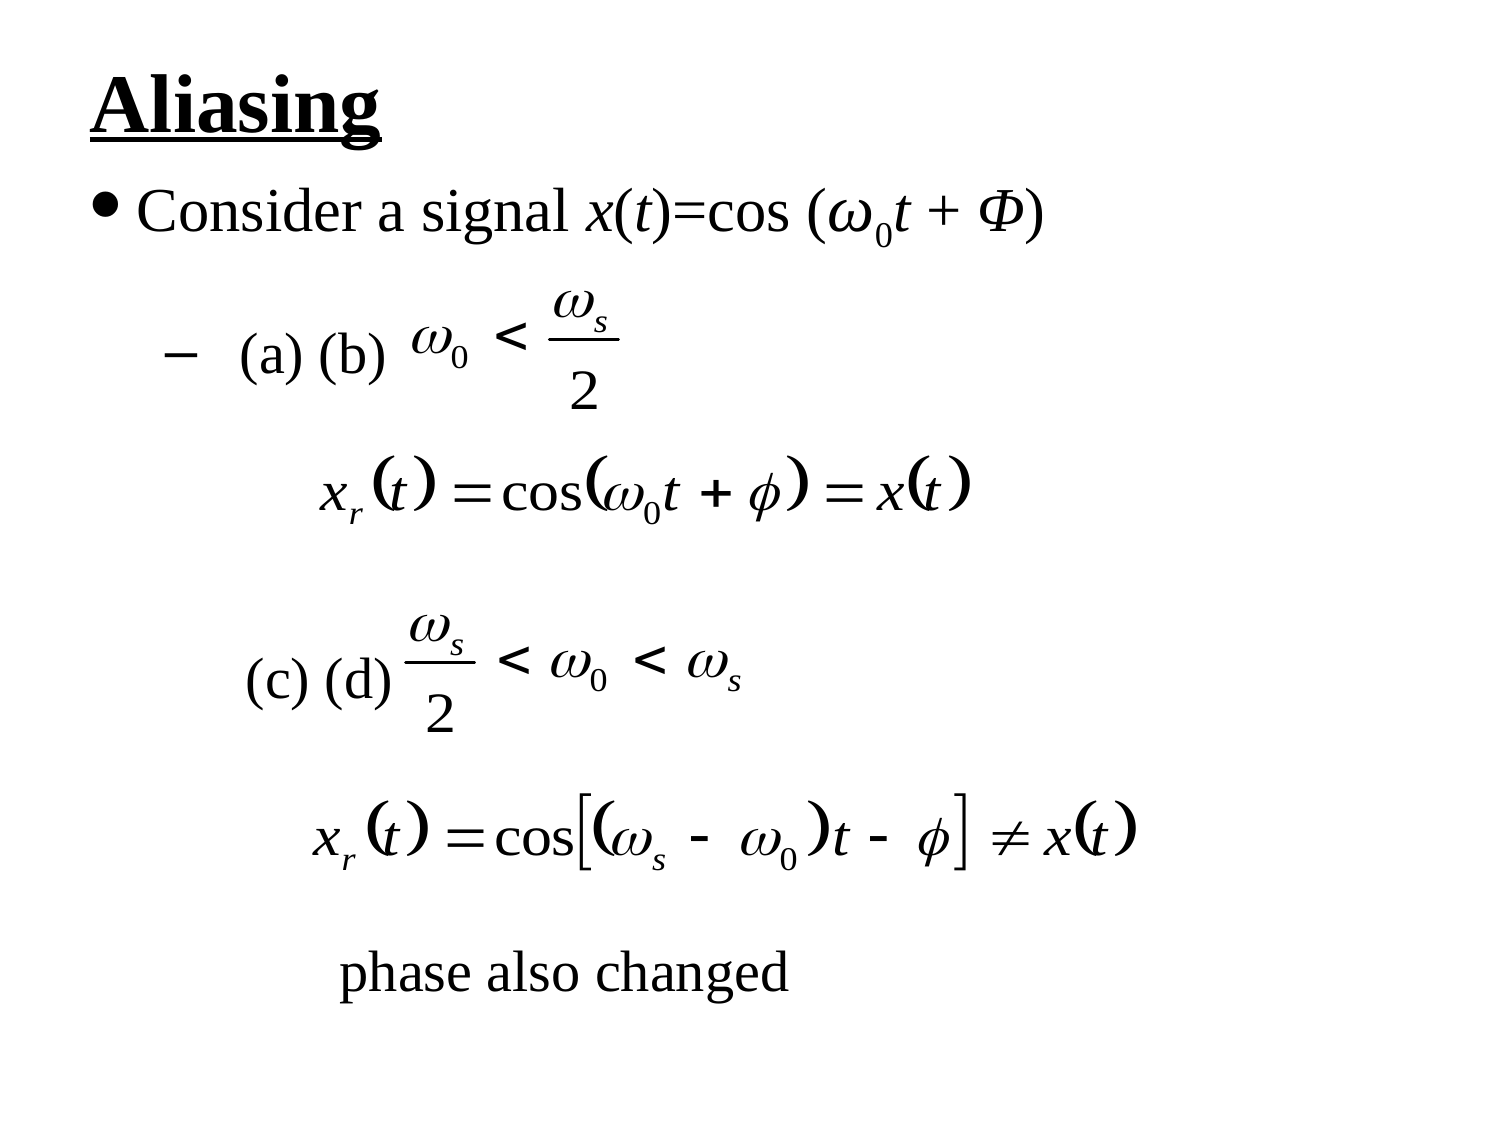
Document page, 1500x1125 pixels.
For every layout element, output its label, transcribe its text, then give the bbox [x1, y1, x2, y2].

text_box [0, 263, 1500, 421]
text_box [308, 453, 975, 539]
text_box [301, 702, 1138, 884]
text_box Consider a signal x(t)=cos (ω0t + Φ) [0, 157, 1500, 262]
text_box Aliasing [0, 0, 1500, 157]
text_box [5, 586, 1500, 744]
text_box phase also changed [0, 891, 1500, 1011]
